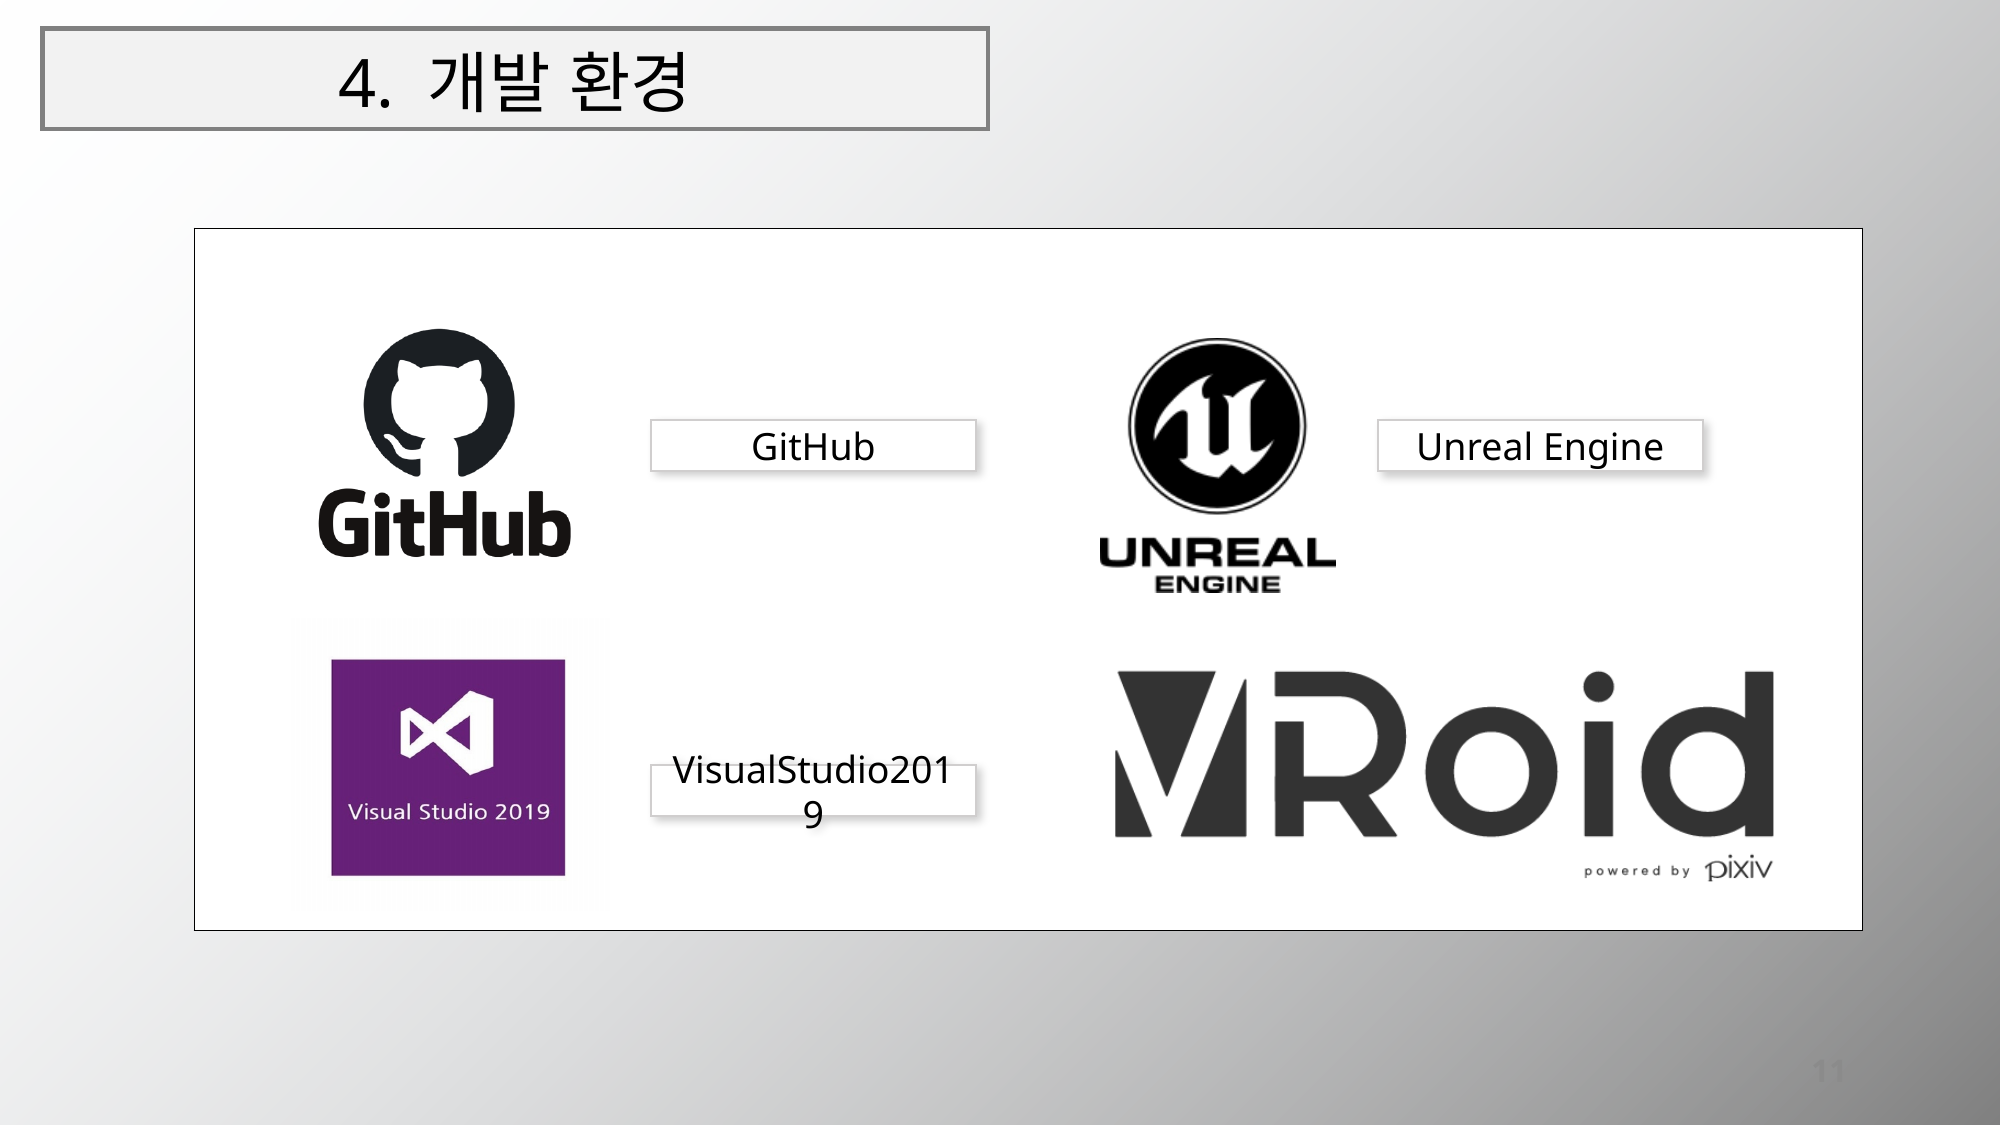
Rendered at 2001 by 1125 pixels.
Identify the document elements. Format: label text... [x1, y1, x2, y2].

picture [290, 618, 610, 911]
text_box GitHub [650, 419, 977, 472]
picture [261, 312, 614, 587]
text_box Unreal Engine [1377, 419, 1704, 472]
picture [1100, 338, 1336, 593]
title 4. 개발 환경 [42, 31, 988, 130]
picture [1100, 662, 1791, 888]
slide_number 11 [1412, 1042, 1863, 1103]
text_box VisualStudio2019 [650, 764, 977, 817]
table_header [195, 229, 1862, 930]
